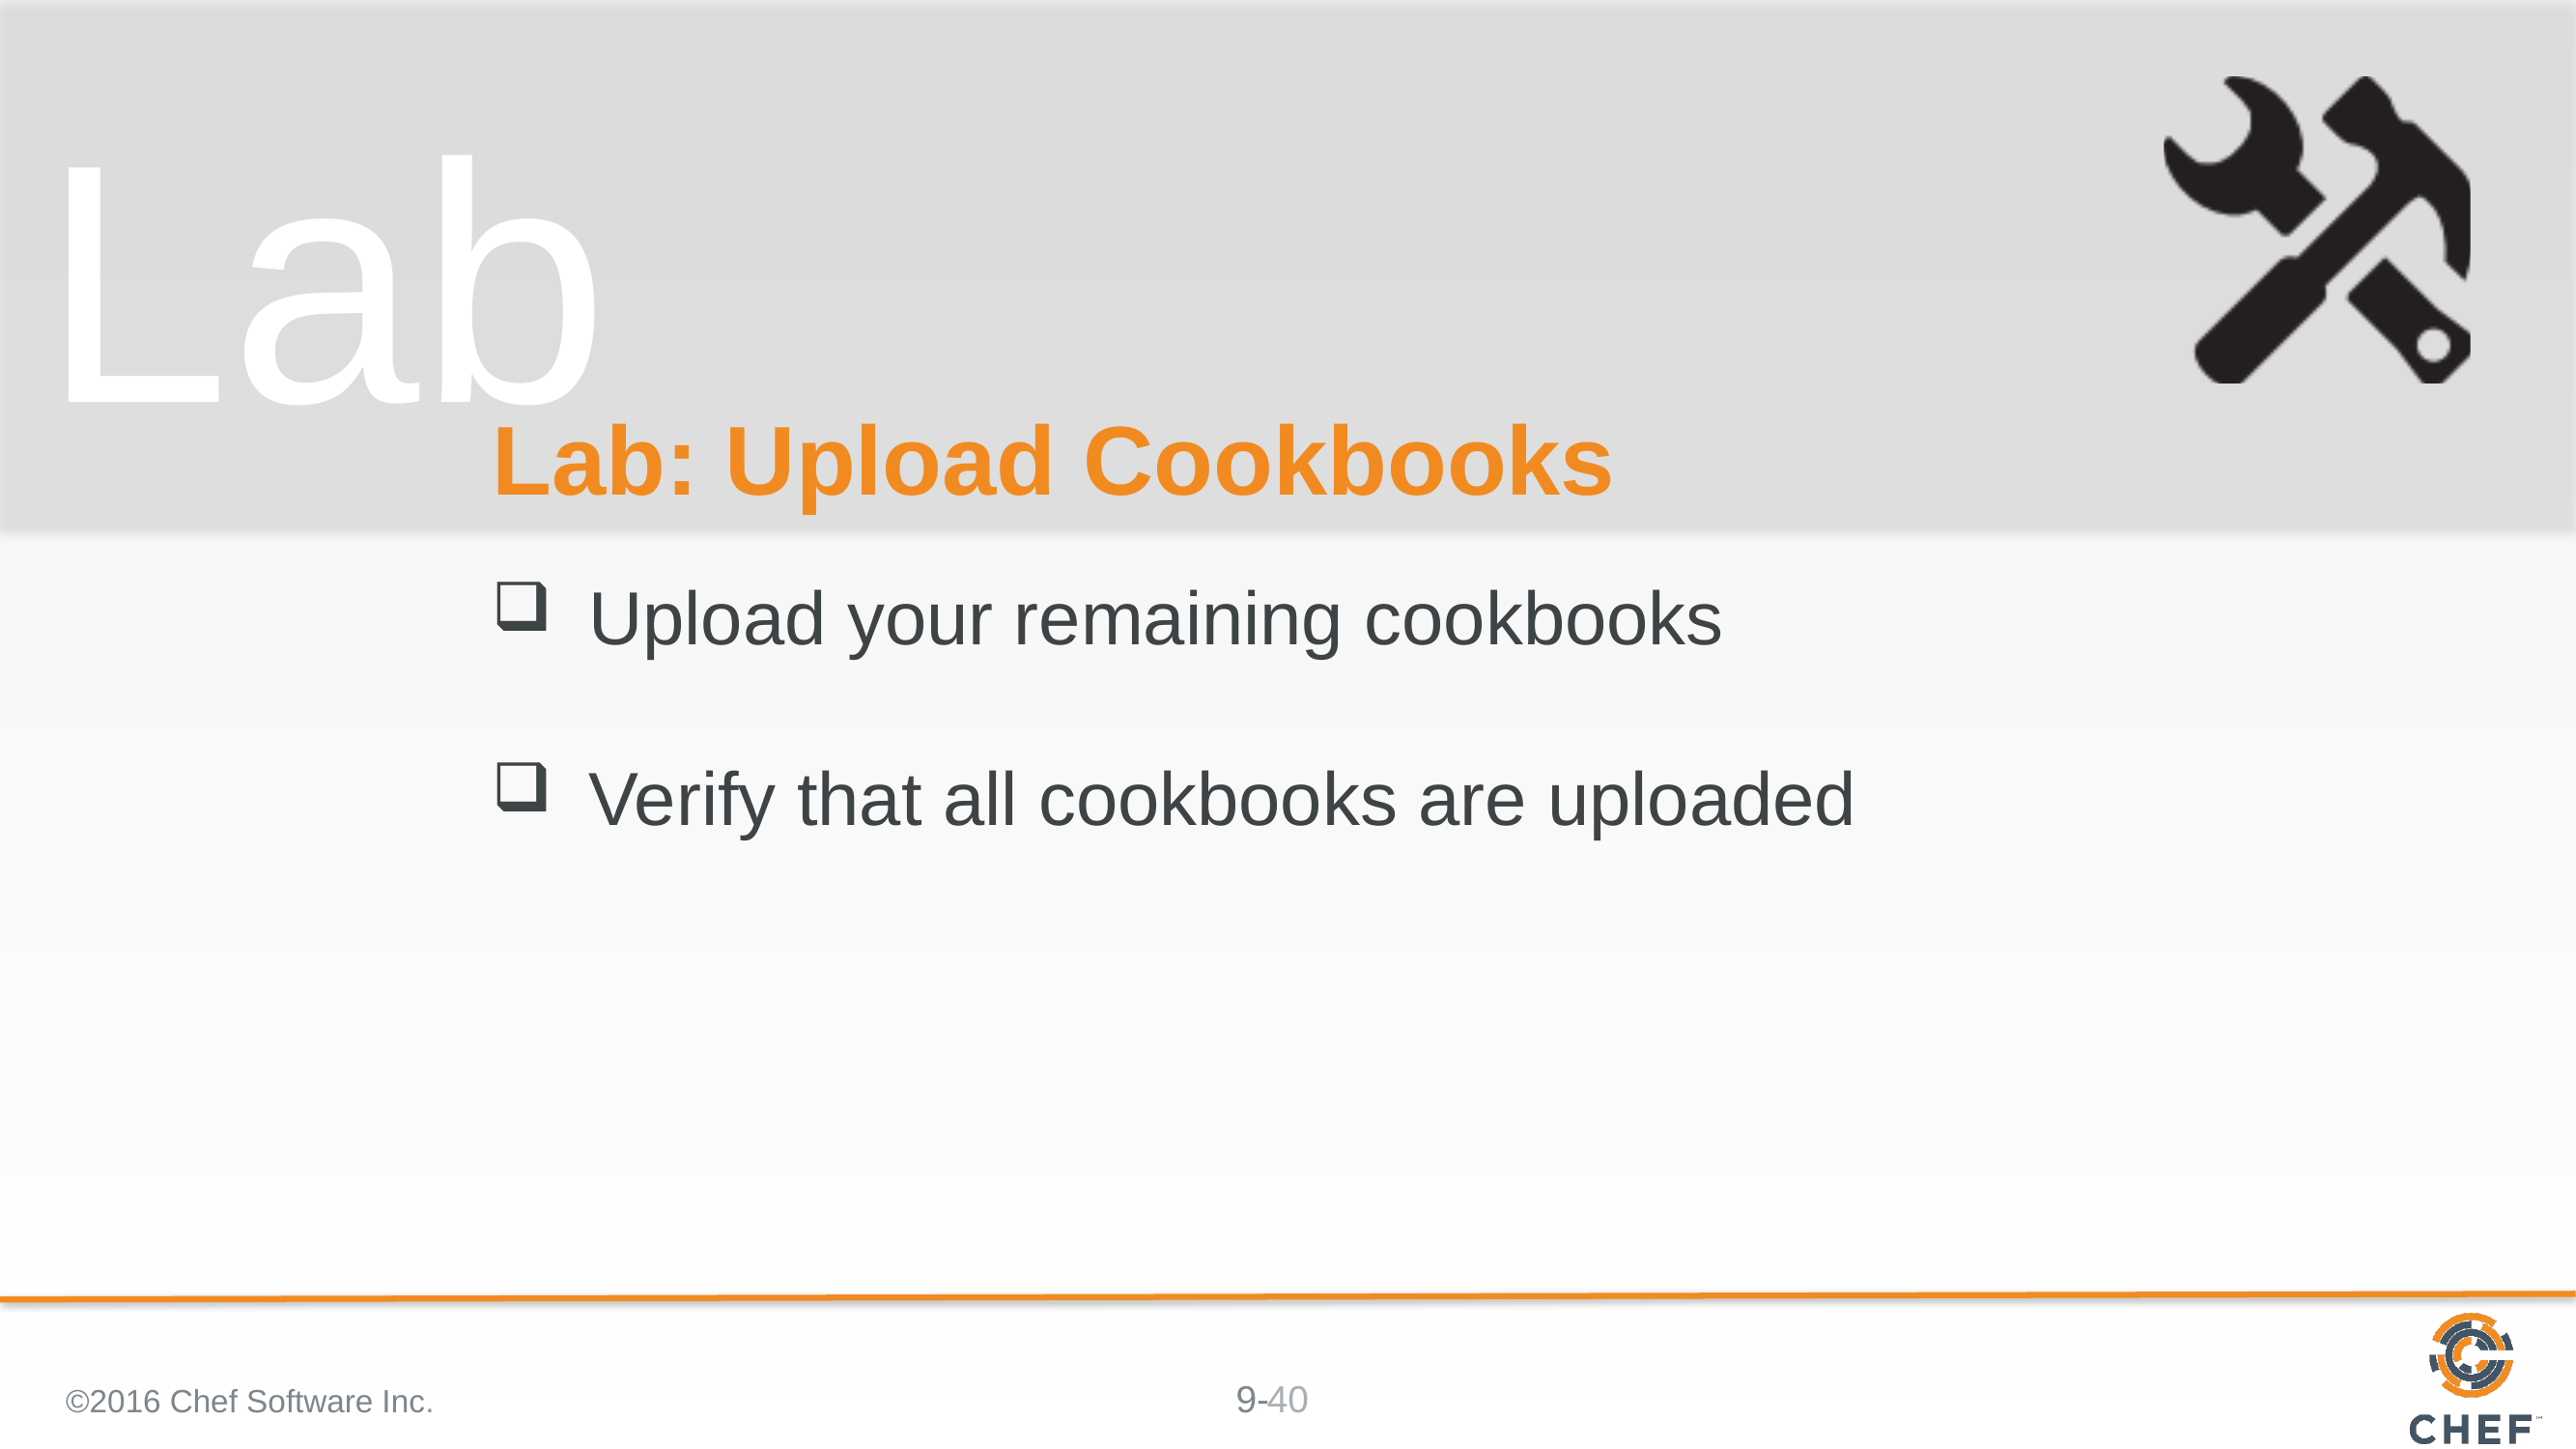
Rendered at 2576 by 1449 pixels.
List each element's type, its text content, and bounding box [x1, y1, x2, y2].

title Lab: Upload Cookbooks [477, 395, 2217, 531]
picture [2399, 1297, 2550, 1449]
subtitle Upload your remaining cookbooks Verify that all cookbooks are uploaded [477, 555, 2217, 1087]
footer ©2016 Chef Software Inc. [51, 1359, 952, 1440]
slide_number 40 [998, 1359, 1578, 1437]
